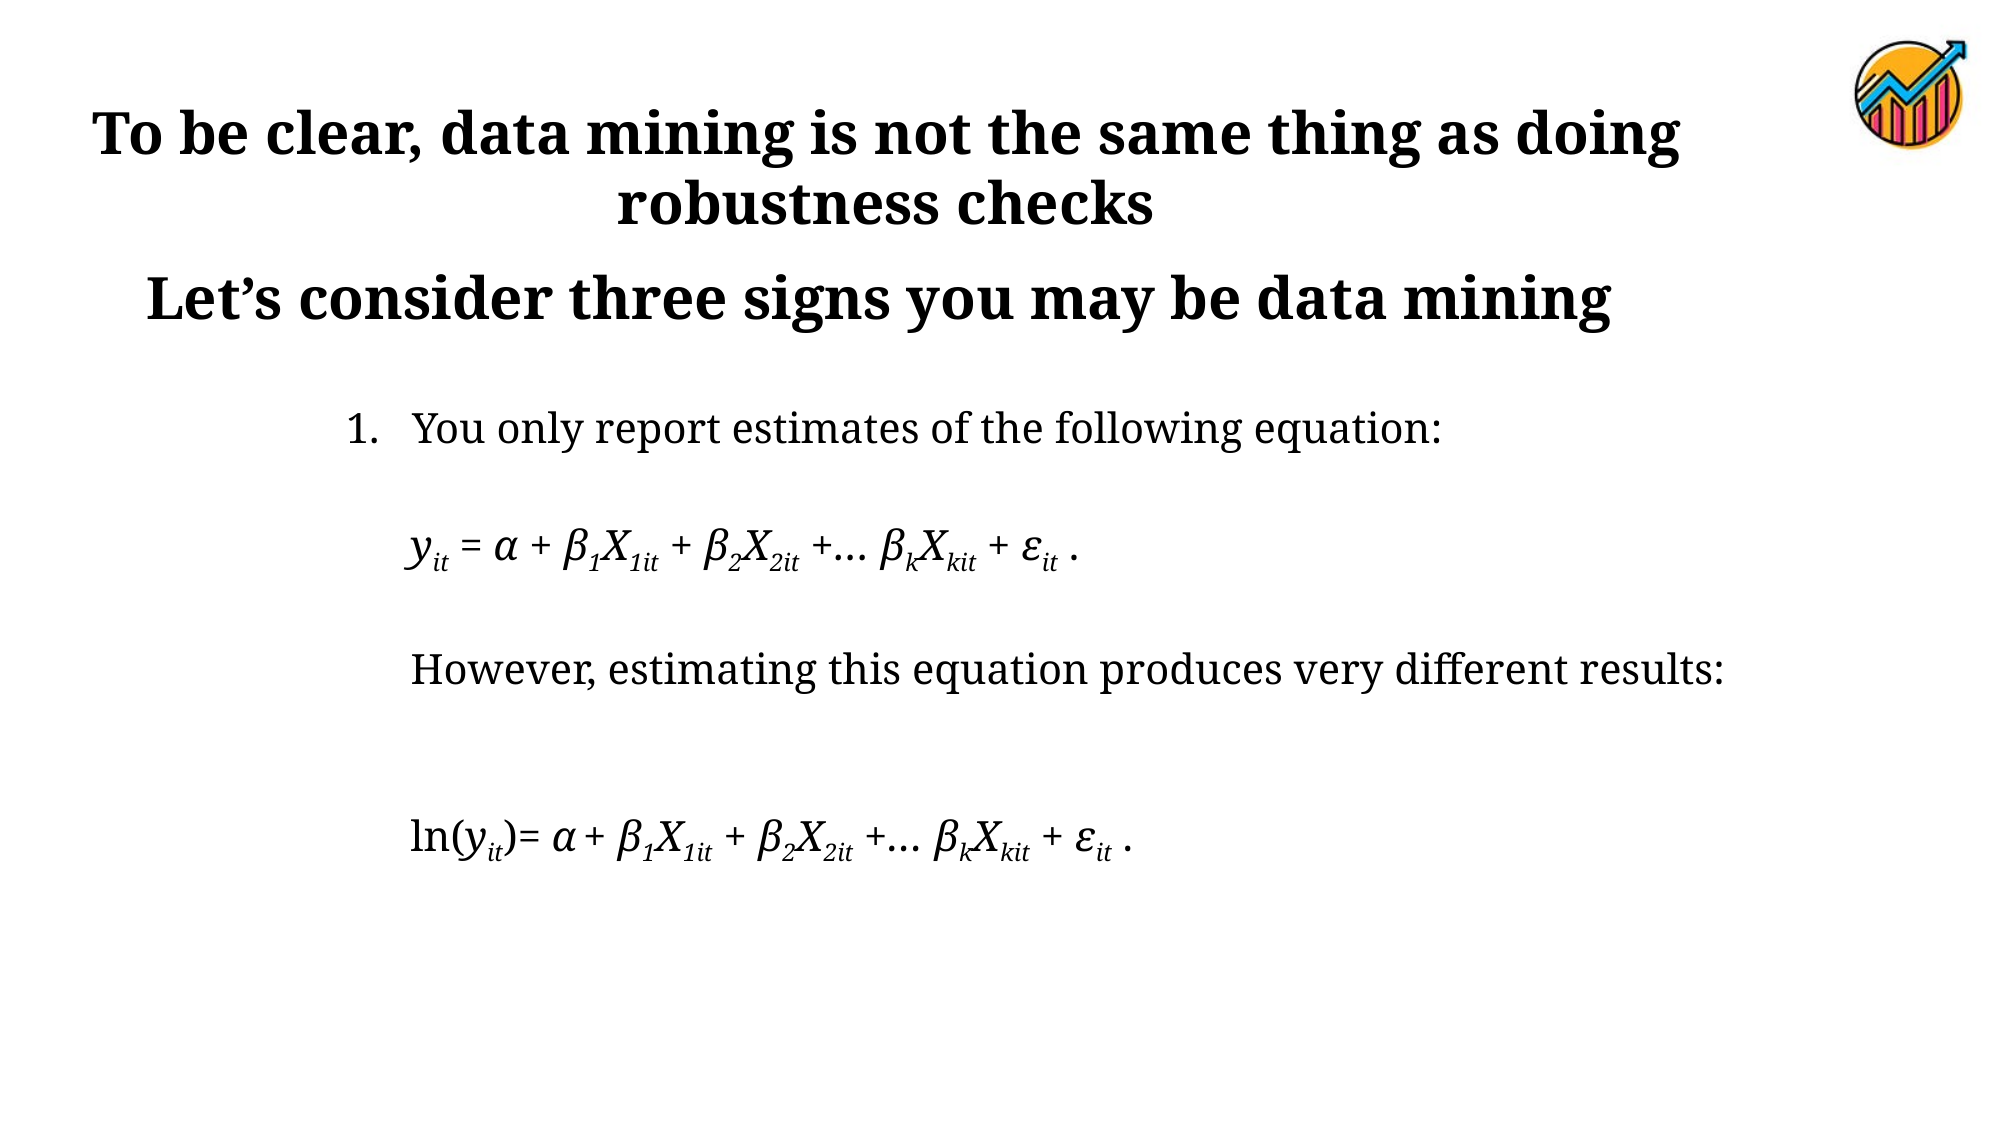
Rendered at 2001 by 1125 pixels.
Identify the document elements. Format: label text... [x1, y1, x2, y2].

picture [1820, 5, 2000, 185]
text_box To be clear, data mining is not the same thing as doing robustness checks Let’s consider three signs you may be data mining [17, 119, 1757, 238]
text_box 1. You only report estimates of the following equation: yit = α + β1X1it + β2X2it +… βkXkit + εit . However, estimating this equation produces very different results: ln(yit)= α + β1X1it + β2X2it +… βkXkit + εit . [331, 299, 1757, 1125]
